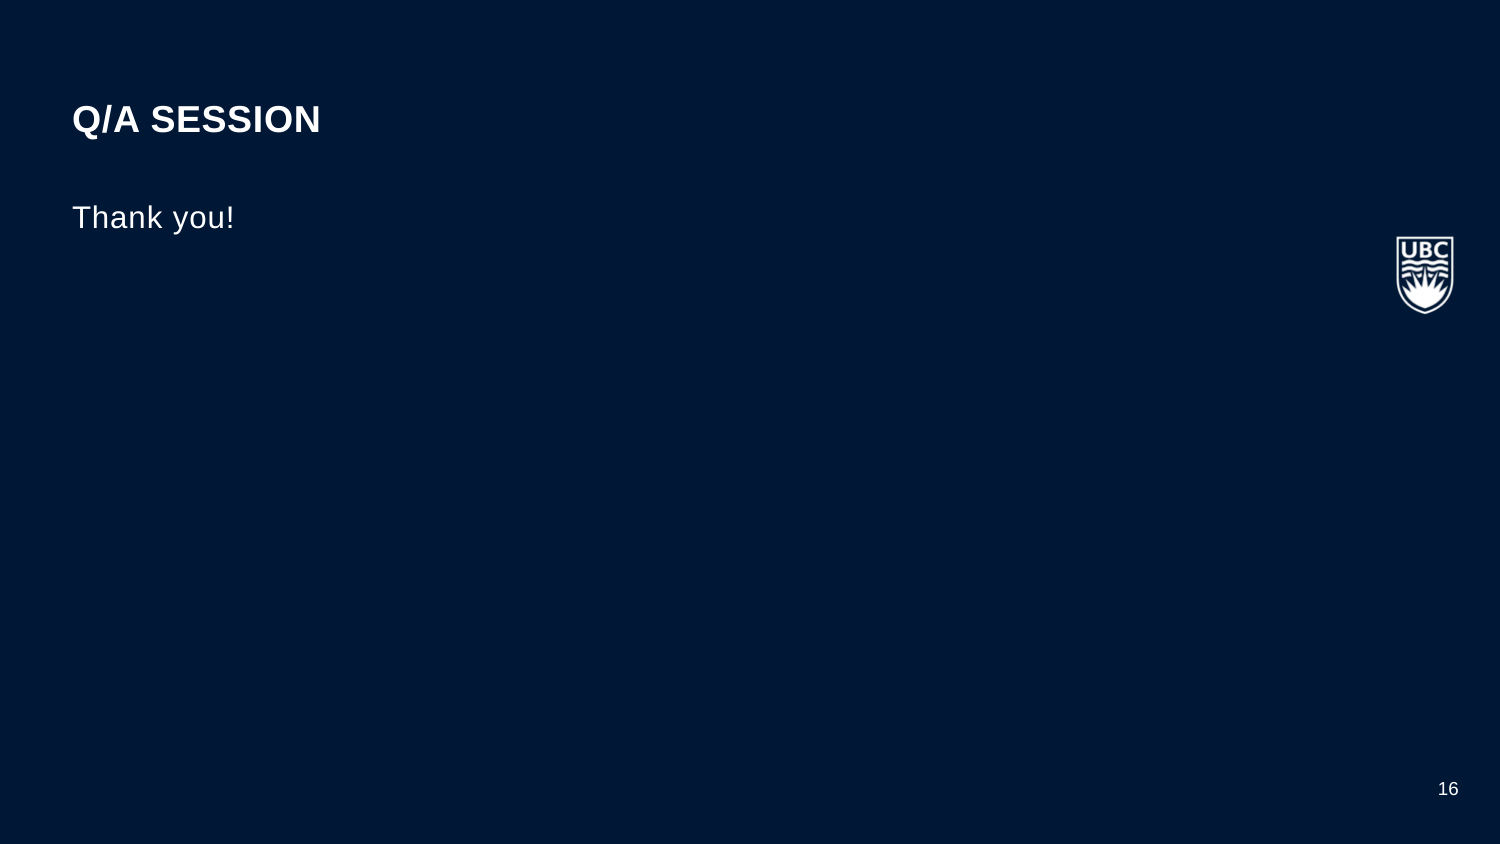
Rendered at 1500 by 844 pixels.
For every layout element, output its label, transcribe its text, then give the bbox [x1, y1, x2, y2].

list Q/a session [71, 67, 1329, 170]
picture [1391, 232, 1459, 318]
list Thank you! [71, 185, 1329, 788]
